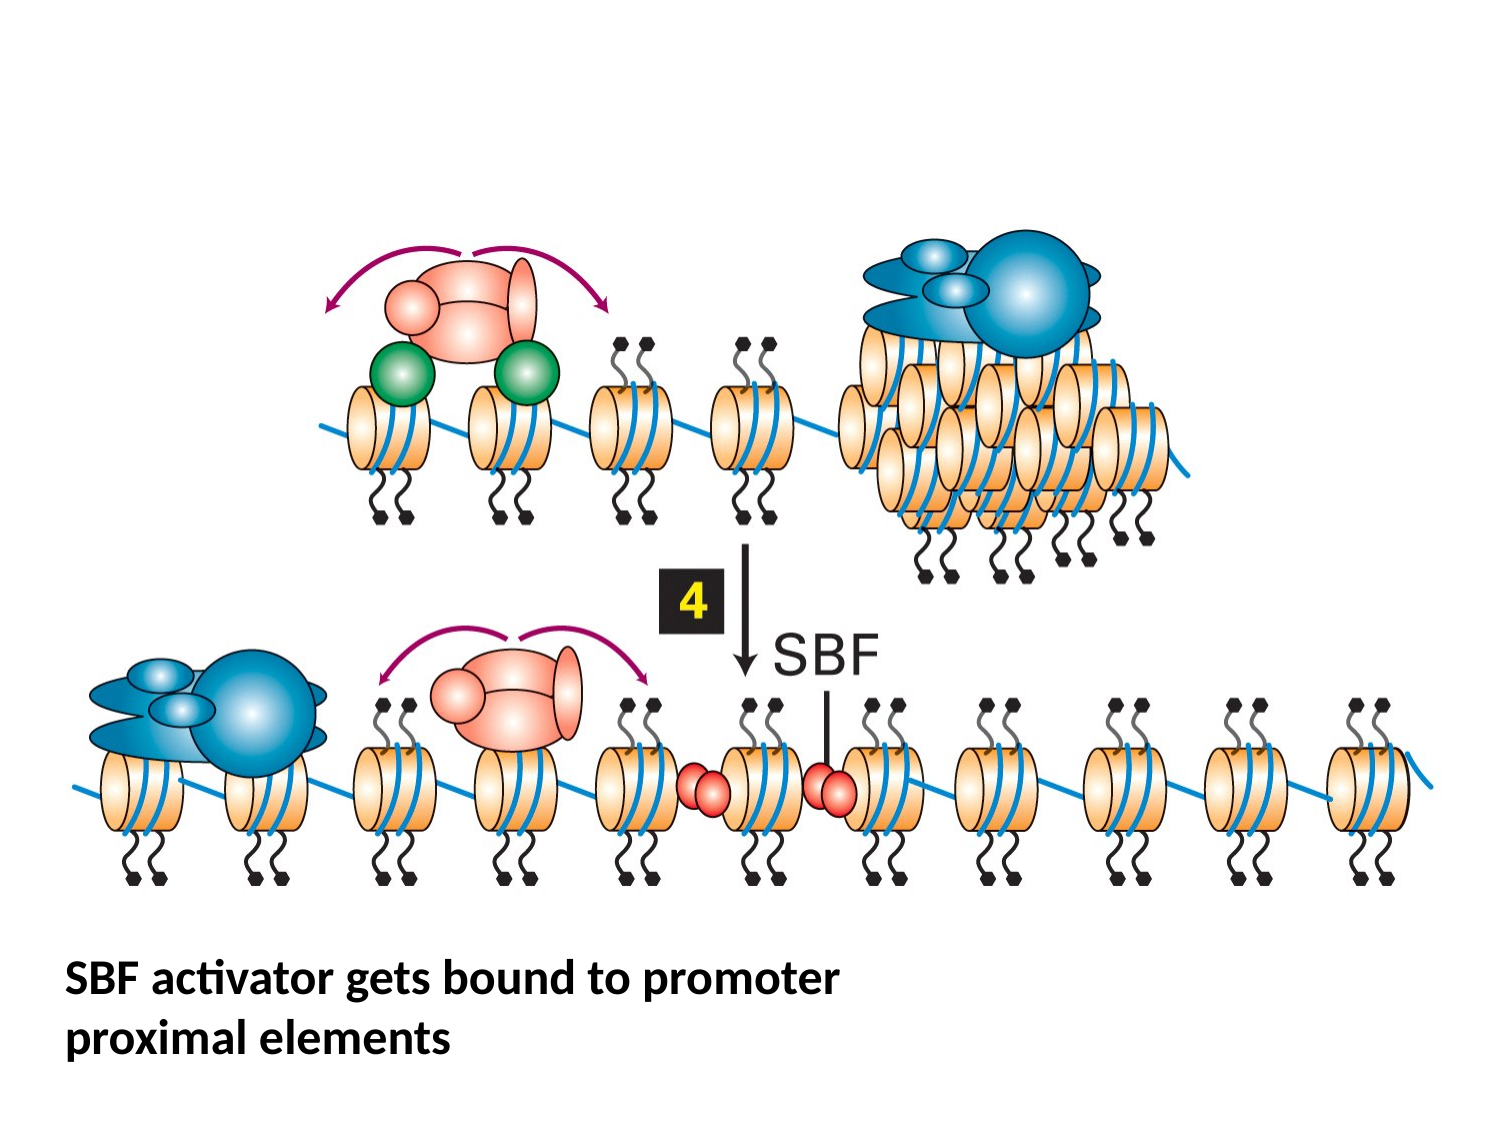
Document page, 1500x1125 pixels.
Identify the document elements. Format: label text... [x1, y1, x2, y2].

picture [49, 207, 1451, 918]
text_box SBF activator gets bound to promoter proximal elements [49, 937, 963, 1073]
